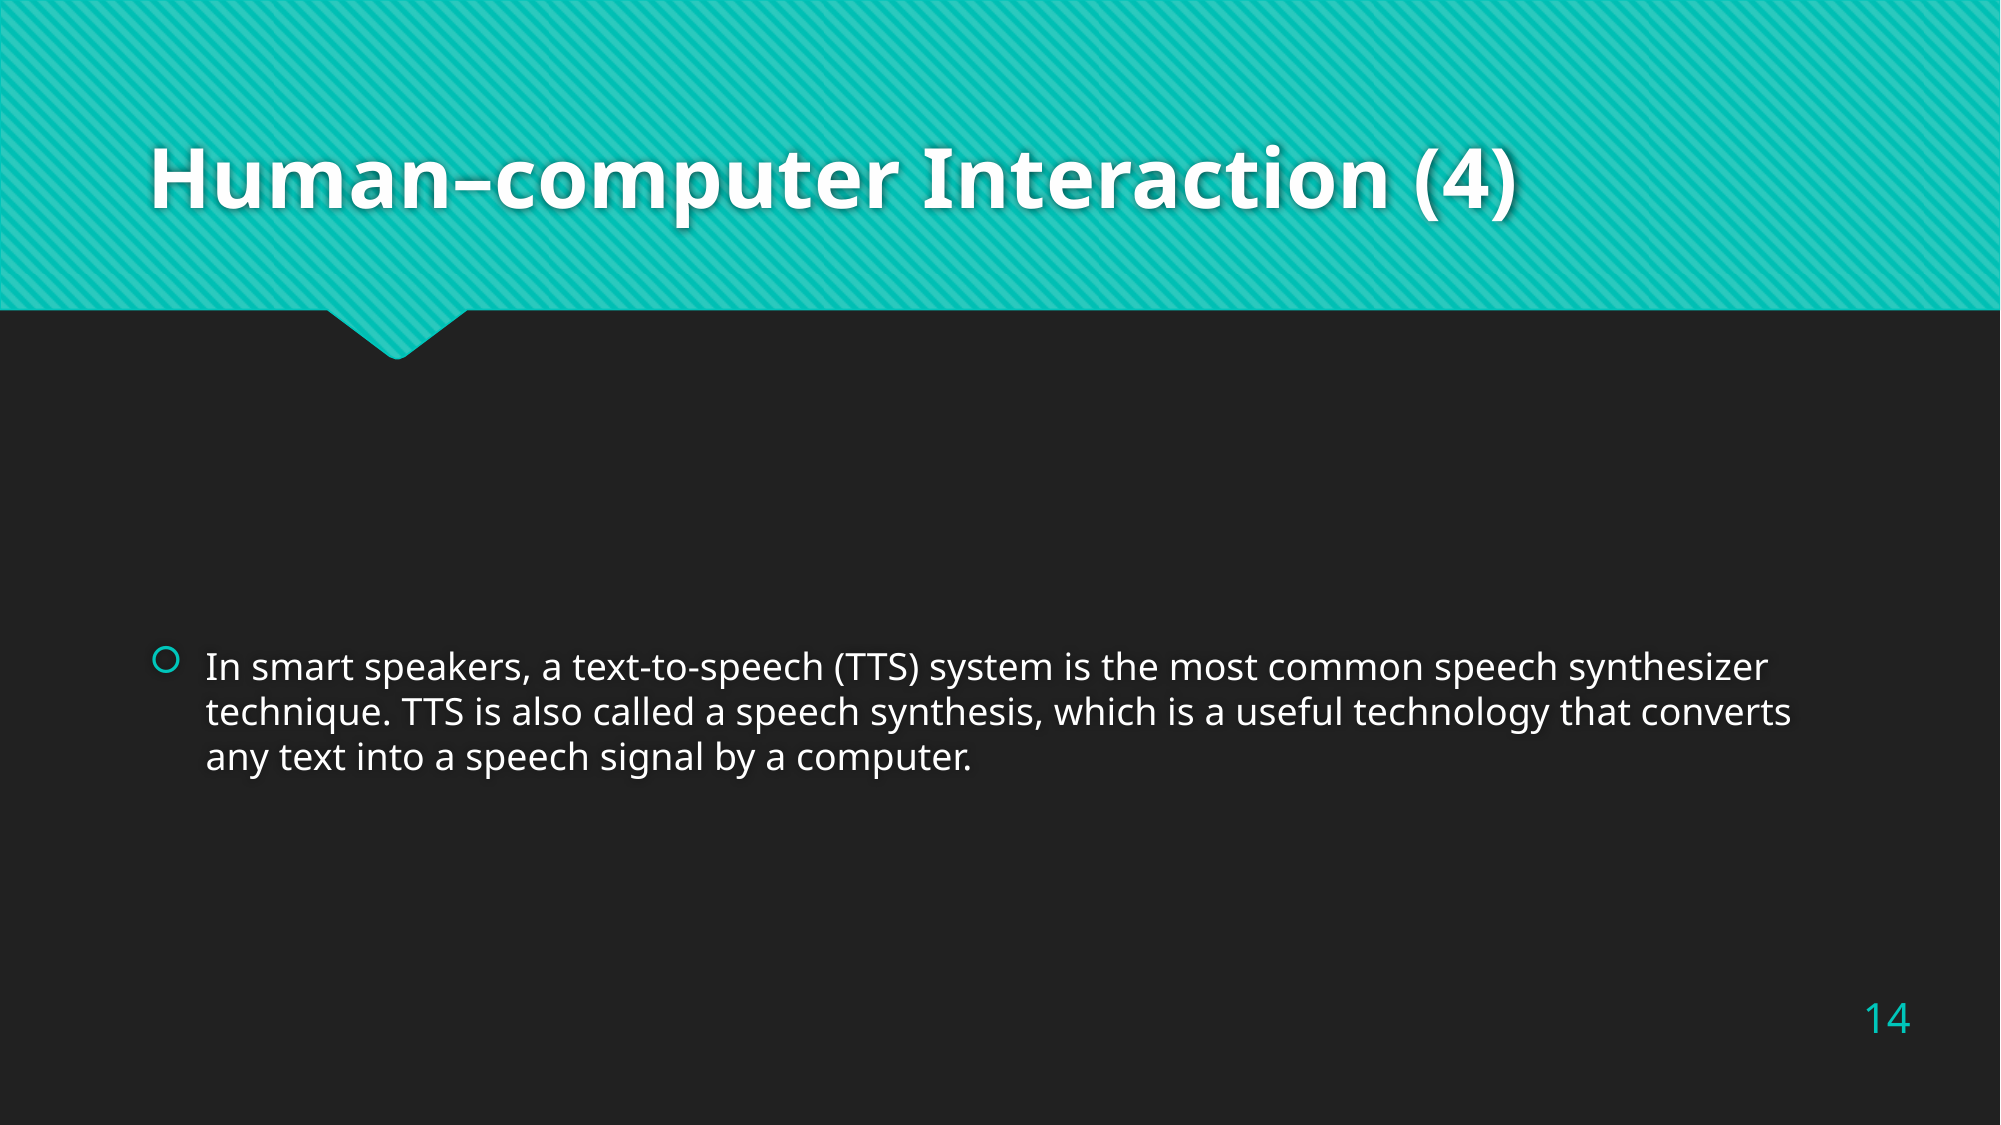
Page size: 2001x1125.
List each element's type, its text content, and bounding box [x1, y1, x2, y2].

slide_number 14 [1751, 970, 1926, 1051]
title Human–computer Interaction (4) [132, 73, 1868, 233]
list In smart speakers, a text-to-speech (TTS) system is the most common speech synthesizer technique. TTS is also called a speech synthesis, which is a useful technology that converts any text into a speech signal by a computer. [134, 411, 1869, 1009]
